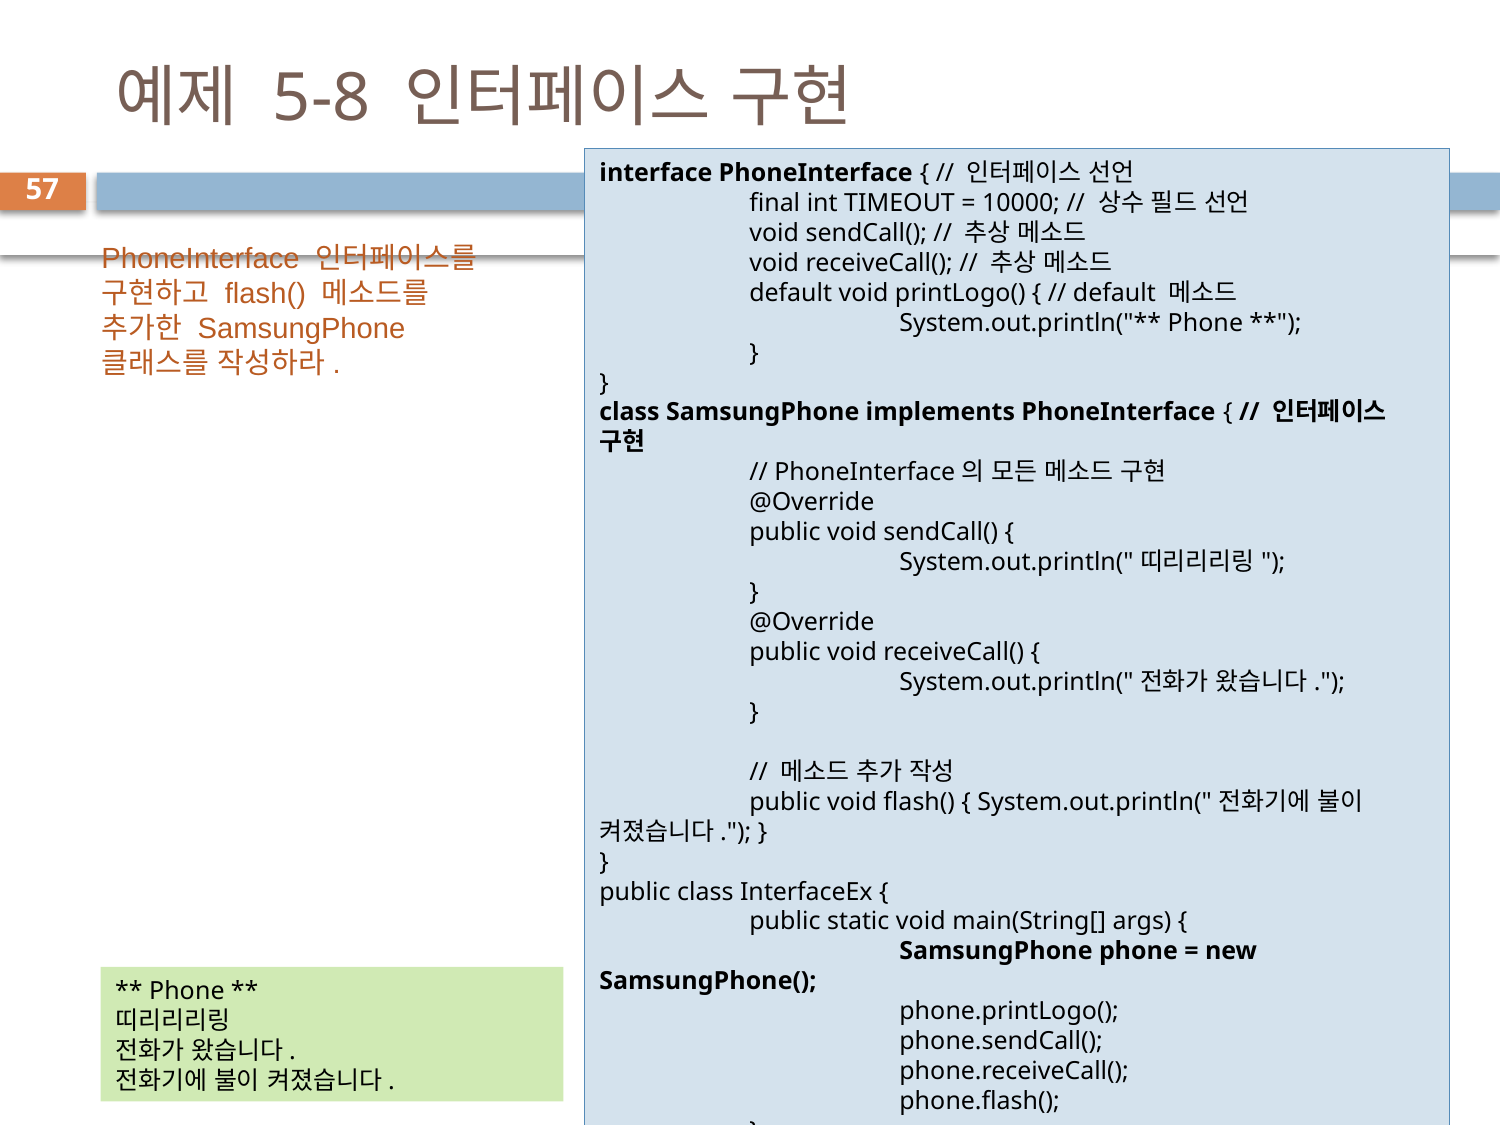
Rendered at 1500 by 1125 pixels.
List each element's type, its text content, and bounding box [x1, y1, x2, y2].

title 예제 5-8 인터페이스 구현 [100, 37, 1438, 149]
slide_number 57 [0, 170, 87, 211]
text_box interface PhoneInterface { // 인터페이스 선언 final int TIMEOUT = 10000; // 상수 필드 선언 void sendCall(); // 추상 메소드 void receiveCall(); // 추상 메소드 default void printLogo() { // default 메소드 System.out.println("** Phone **"); } } class SamsungPhone implements PhoneInterface { // 인터페이스 구현 // PhoneInterface의 모든 메소드 구현 @Override public void sendCall() { System.out.println("띠리리리링"); } @Override public void receiveCall() { System.out.println("전화가 왔습니다."); } // 메소드 추가 작성 public void flash() { System.out.println("전화기에 불이 켜졌습니다."); } } public class InterfaceEx { public static void main(String[] args) { SamsungPhone phone = new SamsungPhone(); phone.printLogo(); phone.sendCall(); phone.receiveCall(); phone.flash(); } } [584, 148, 1450, 1125]
text_box PhoneInterface 인터페이스를 구현하고 flash() 메소드를 추가한 SamsungPhone 클래스를 작성하라. [86, 231, 524, 387]
text_box ** Phone ** 띠리리리링 전화가 왔습니다. 전화기에 불이 켜졌습니다. [100, 966, 564, 1102]
